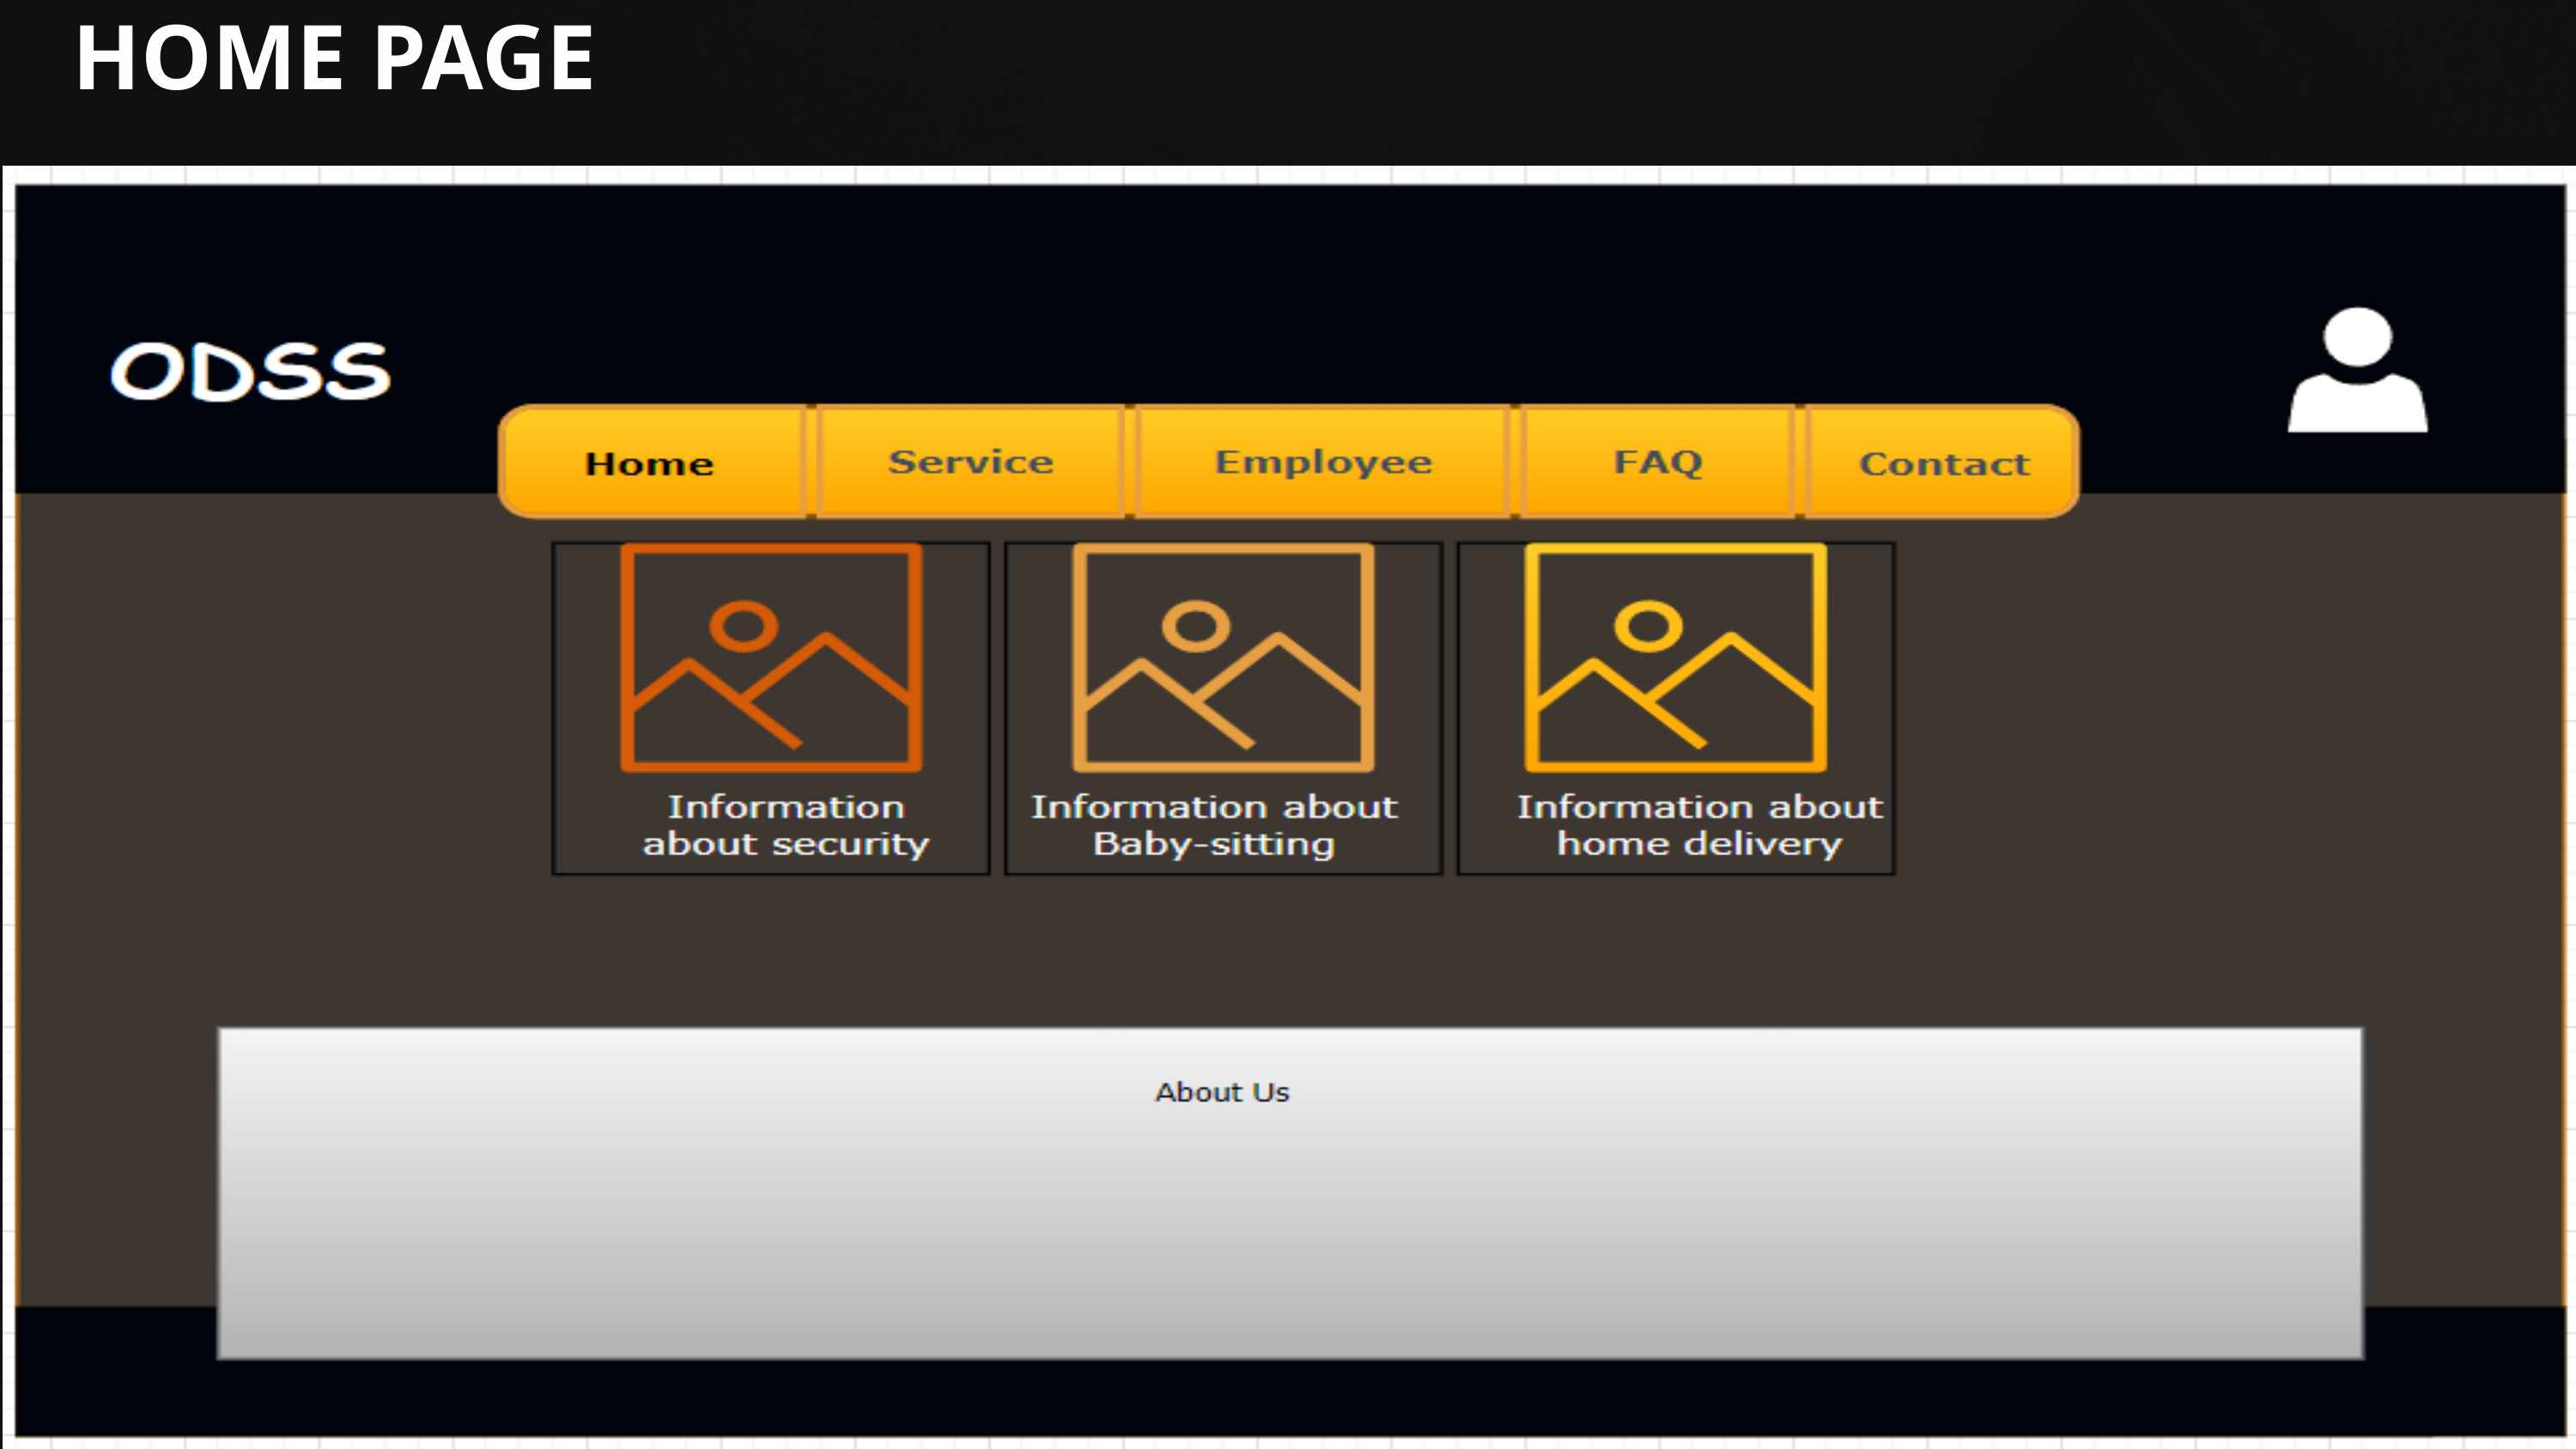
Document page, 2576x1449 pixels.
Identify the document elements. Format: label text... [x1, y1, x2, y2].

picture [0, 0, 2576, 1449]
title HOME PAGE [3, 0, 2386, 135]
